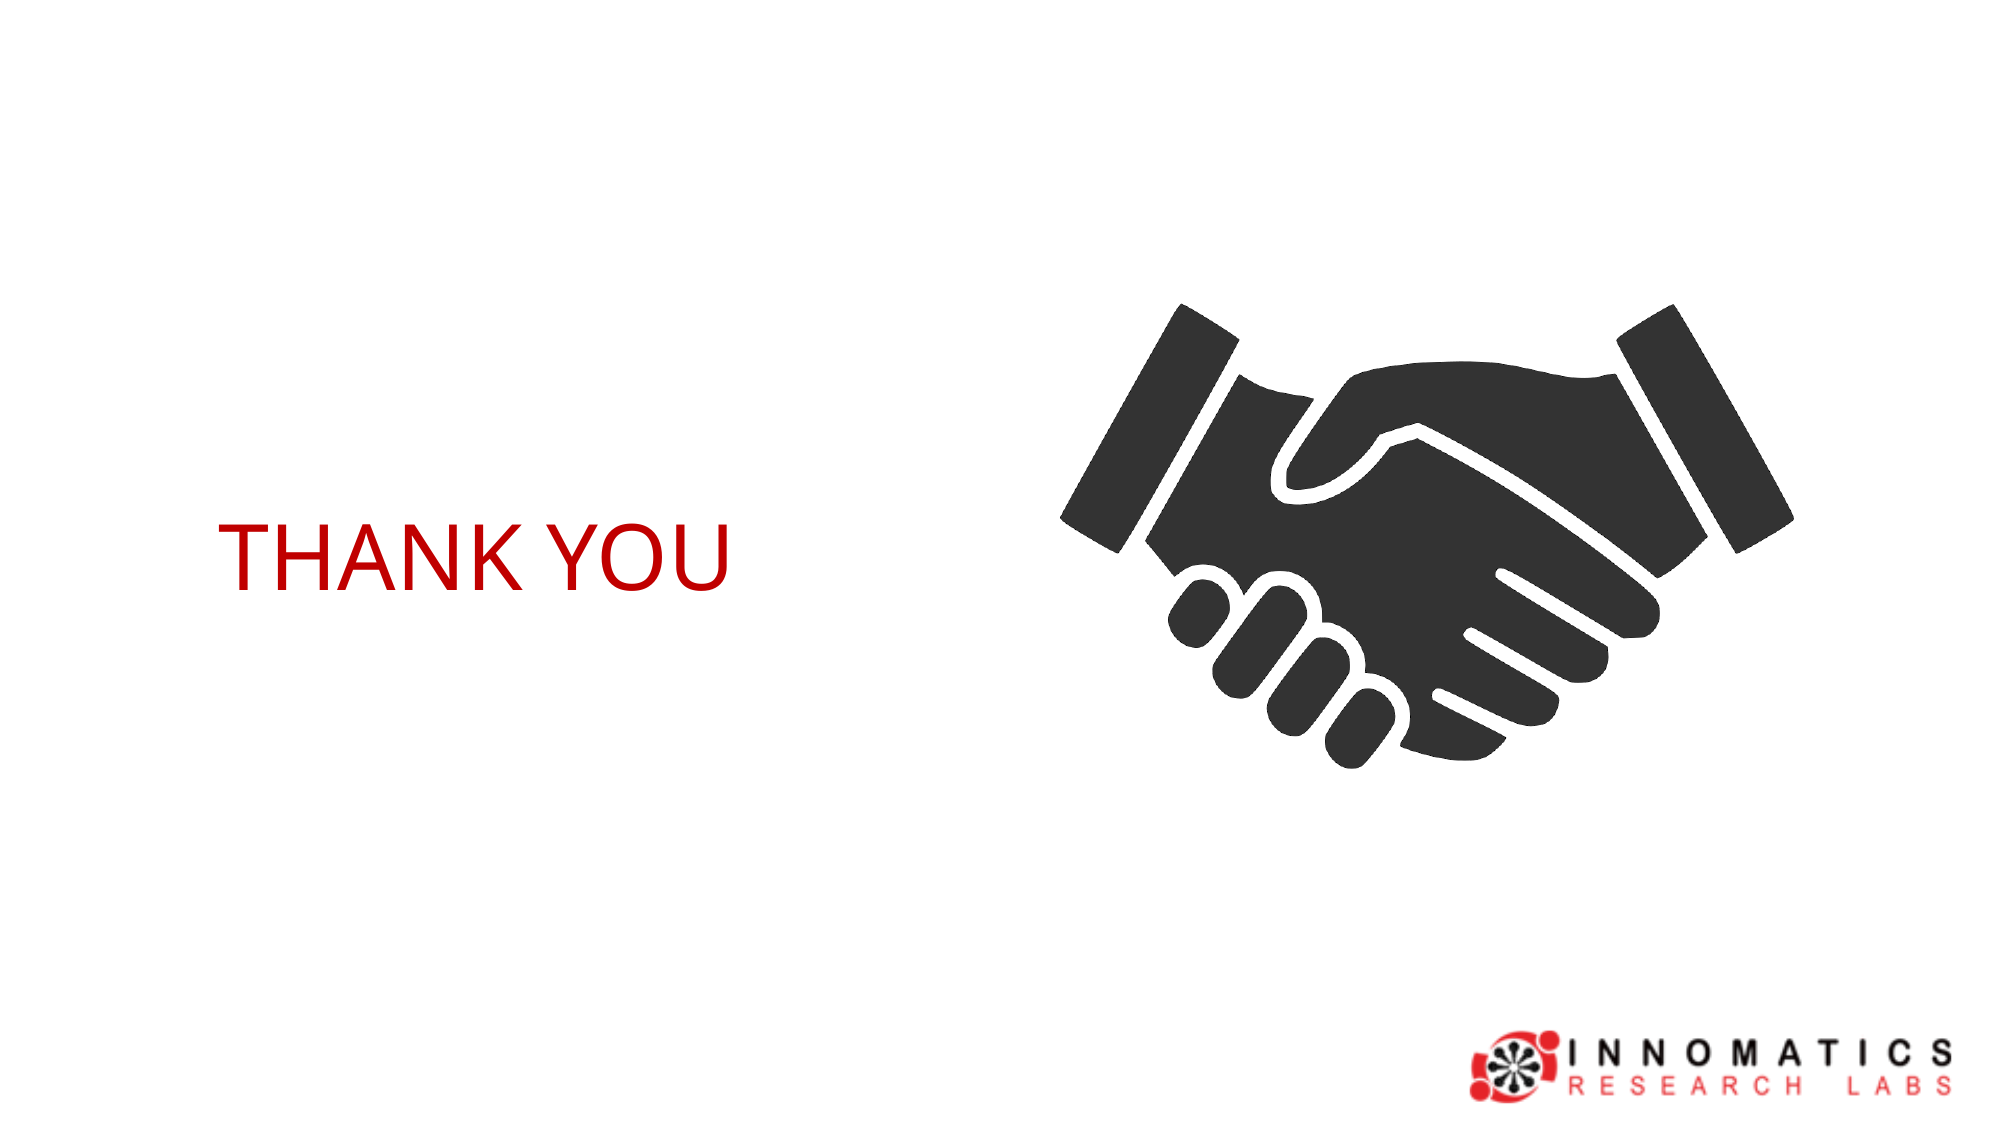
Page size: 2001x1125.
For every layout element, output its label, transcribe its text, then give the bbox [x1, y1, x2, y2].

picture [1445, 1014, 1975, 1125]
picture [1060, 303, 1794, 769]
text_box THANK YOU [204, 491, 805, 618]
